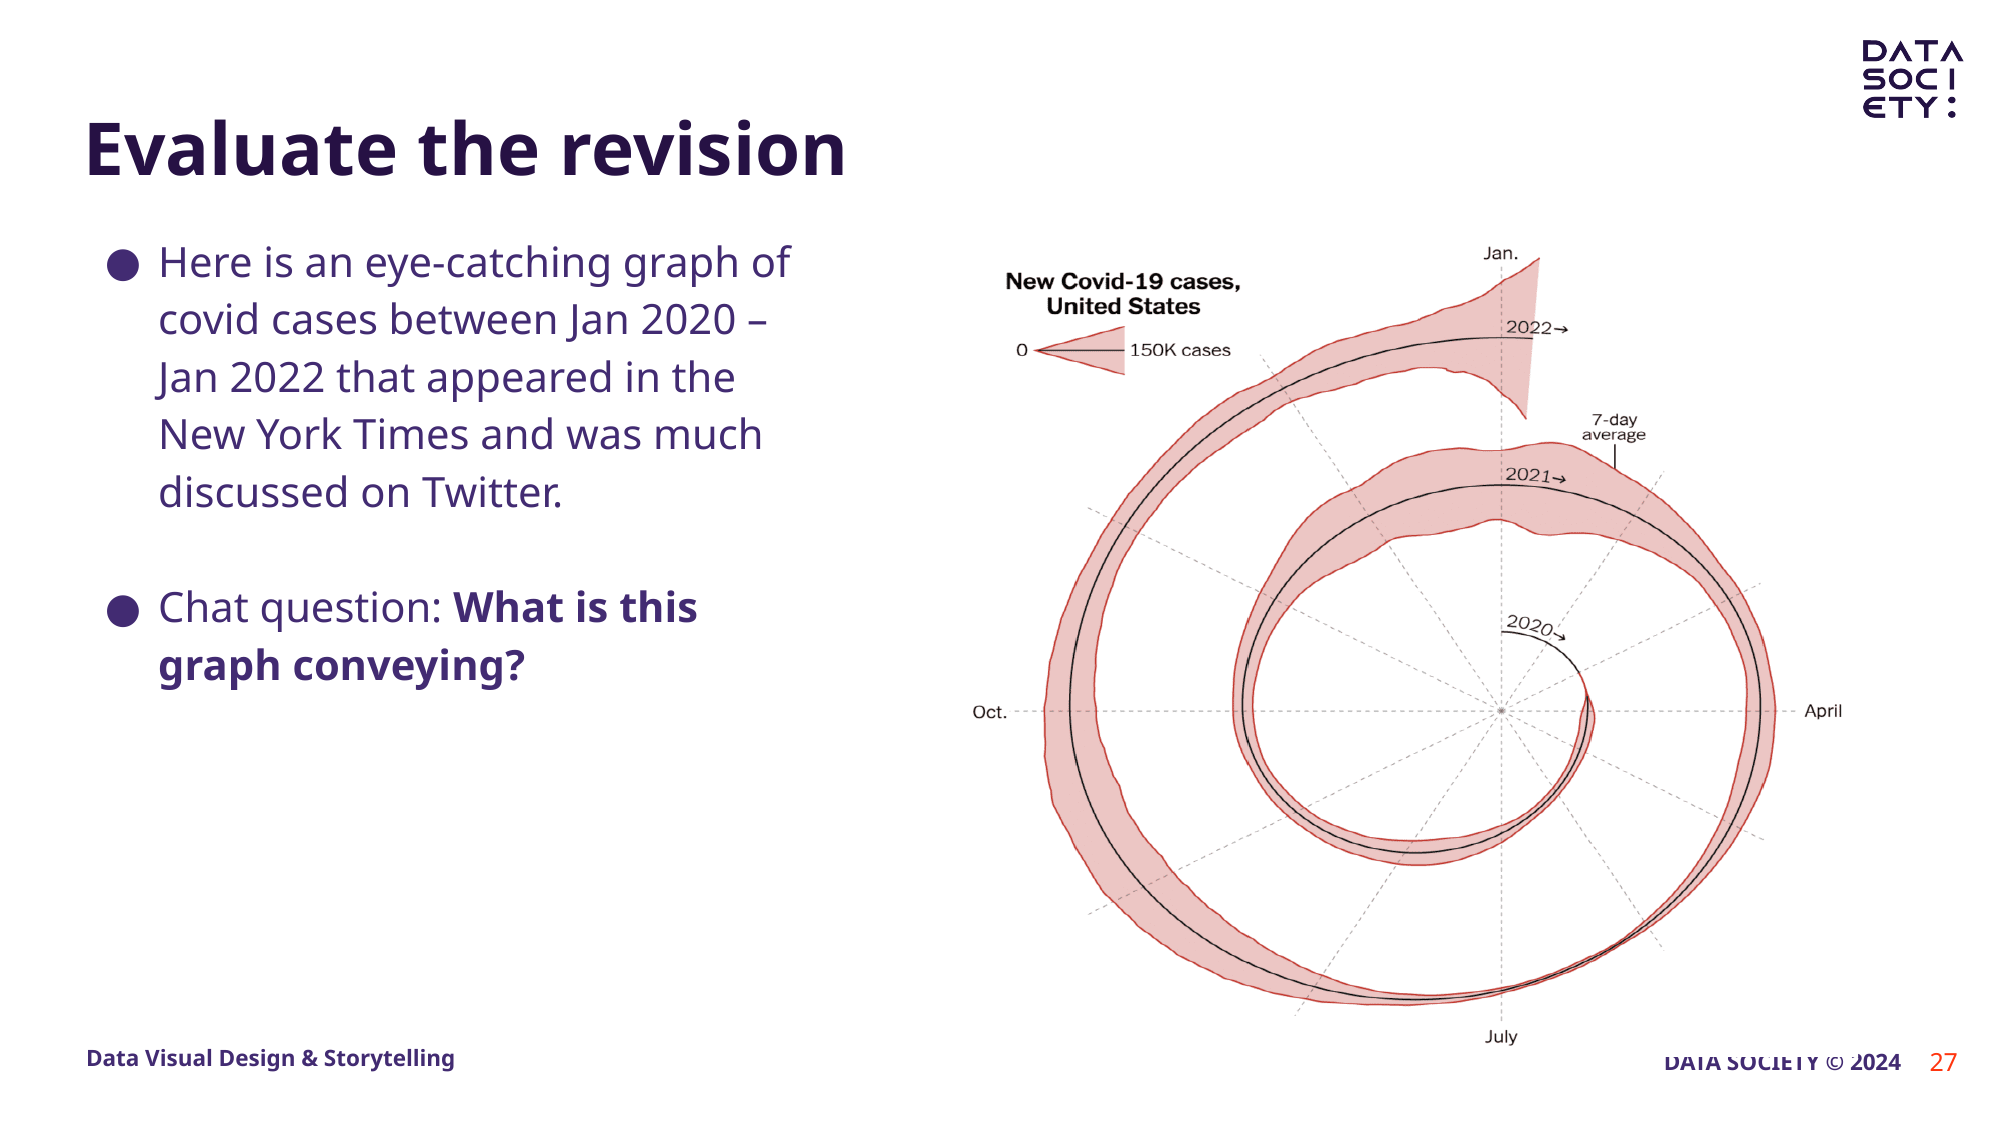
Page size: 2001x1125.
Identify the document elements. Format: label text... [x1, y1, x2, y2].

title Evaluate the revision [68, 87, 1932, 213]
list Here is an eye-catching graph of covid cases between Jan 2020 – Jan 2022 that appeared in the New York Times and was much discussed on Twitter. Chat question: What is this graph conveying? [68, 212, 827, 1045]
slide_number 27 [1853, 1019, 1974, 1106]
picture [1863, 40, 1964, 56]
picture [1863, 57, 1964, 118]
picture [964, 225, 1859, 1058]
